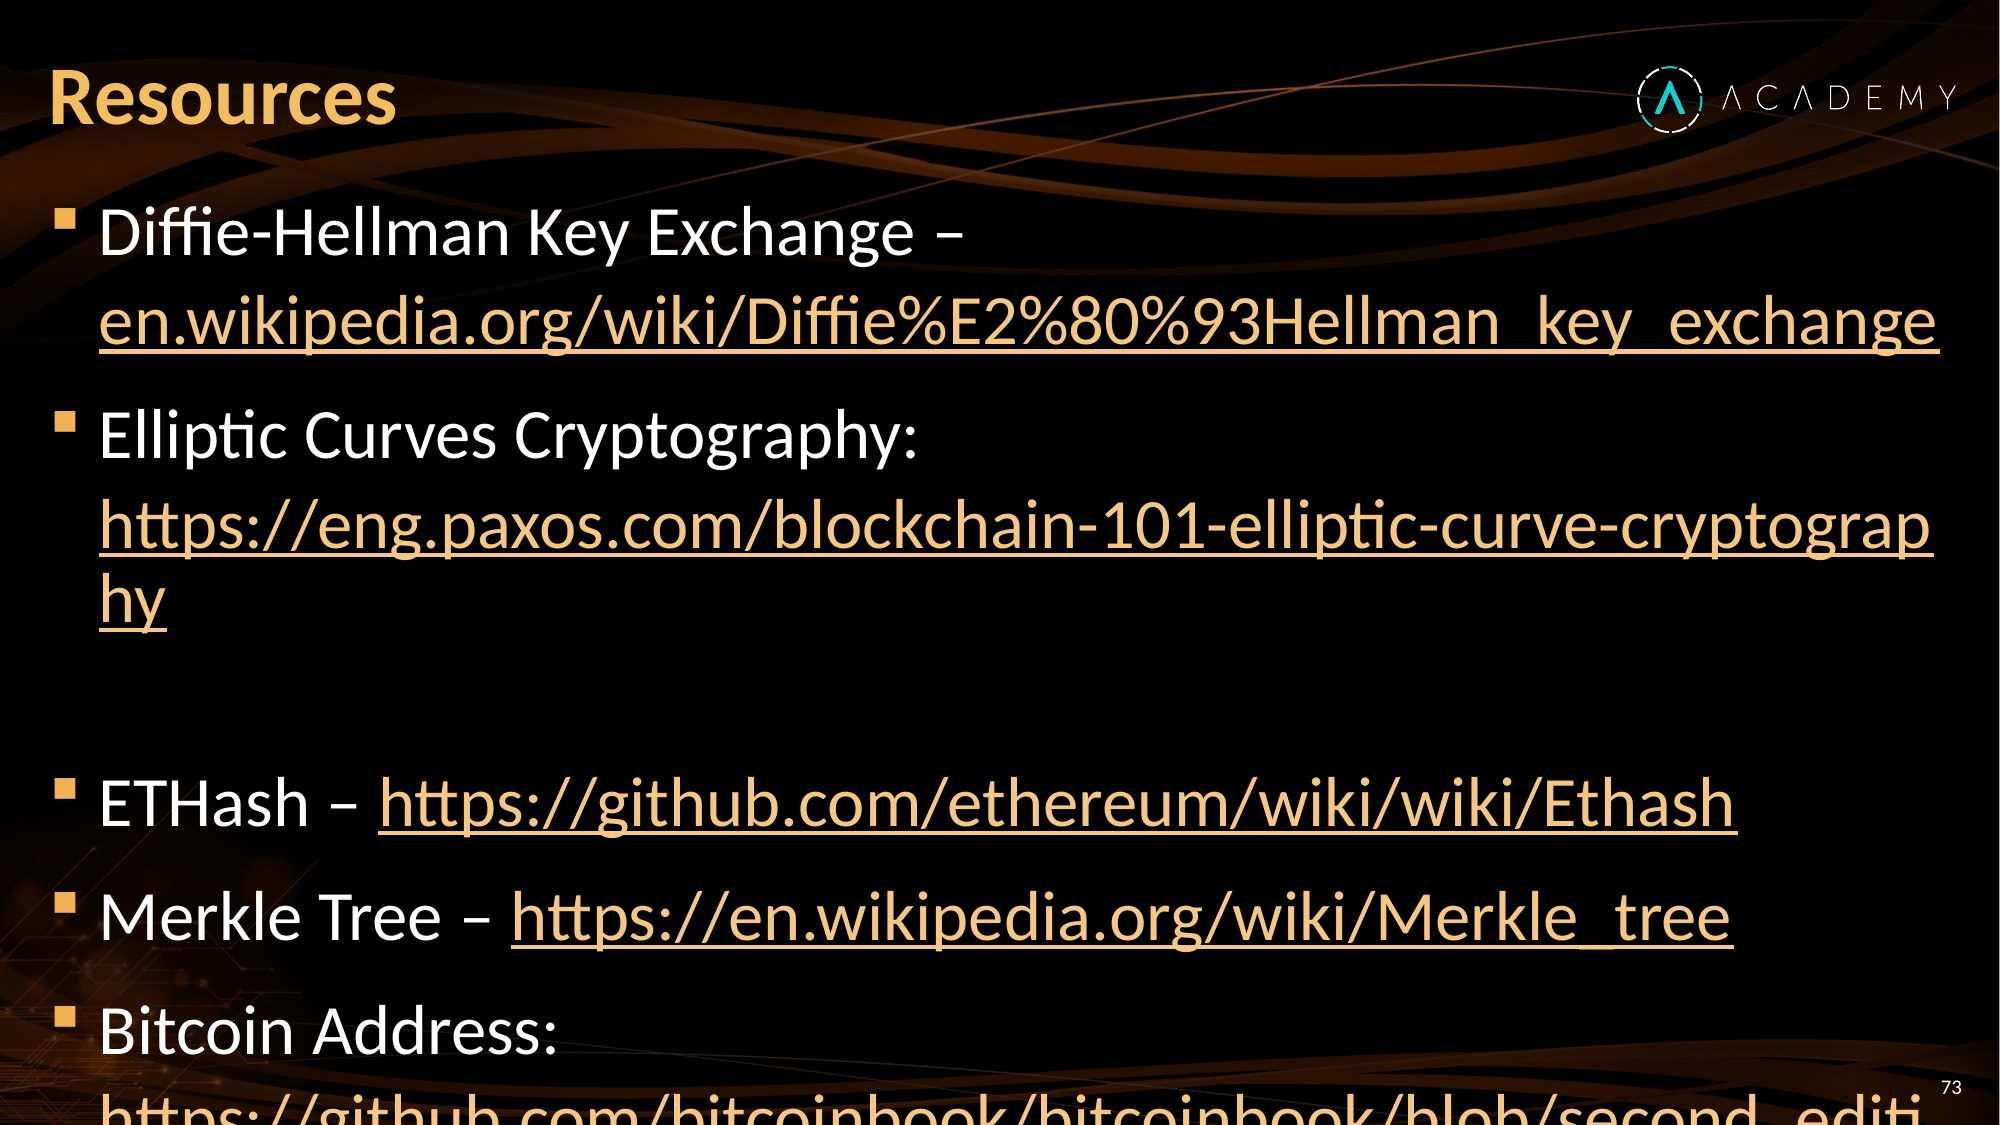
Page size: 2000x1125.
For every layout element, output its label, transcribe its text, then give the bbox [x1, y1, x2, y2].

picture [0, 0, 2000, 1125]
list Diffie-Hellman Key Exchange –en.wikipedia.org/wiki/Diffie%E2%80%93Hellman_key_exchange Elliptic Curves Cryptography: https://eng.paxos.com/blockchain-101-elliptic-curve-cryptography ETHash – https://github.com/ethereum/wiki/wiki/Ethash Merkle Tree – https://en.wikipedia.org/wiki/Merkle_tree Bitcoin Address: https://github.com/bitcoinbook/bitcoinbook/blob/second_edition/ch04.asciidoc [31, 174, 1968, 1103]
title Resources [30, 6, 1602, 189]
